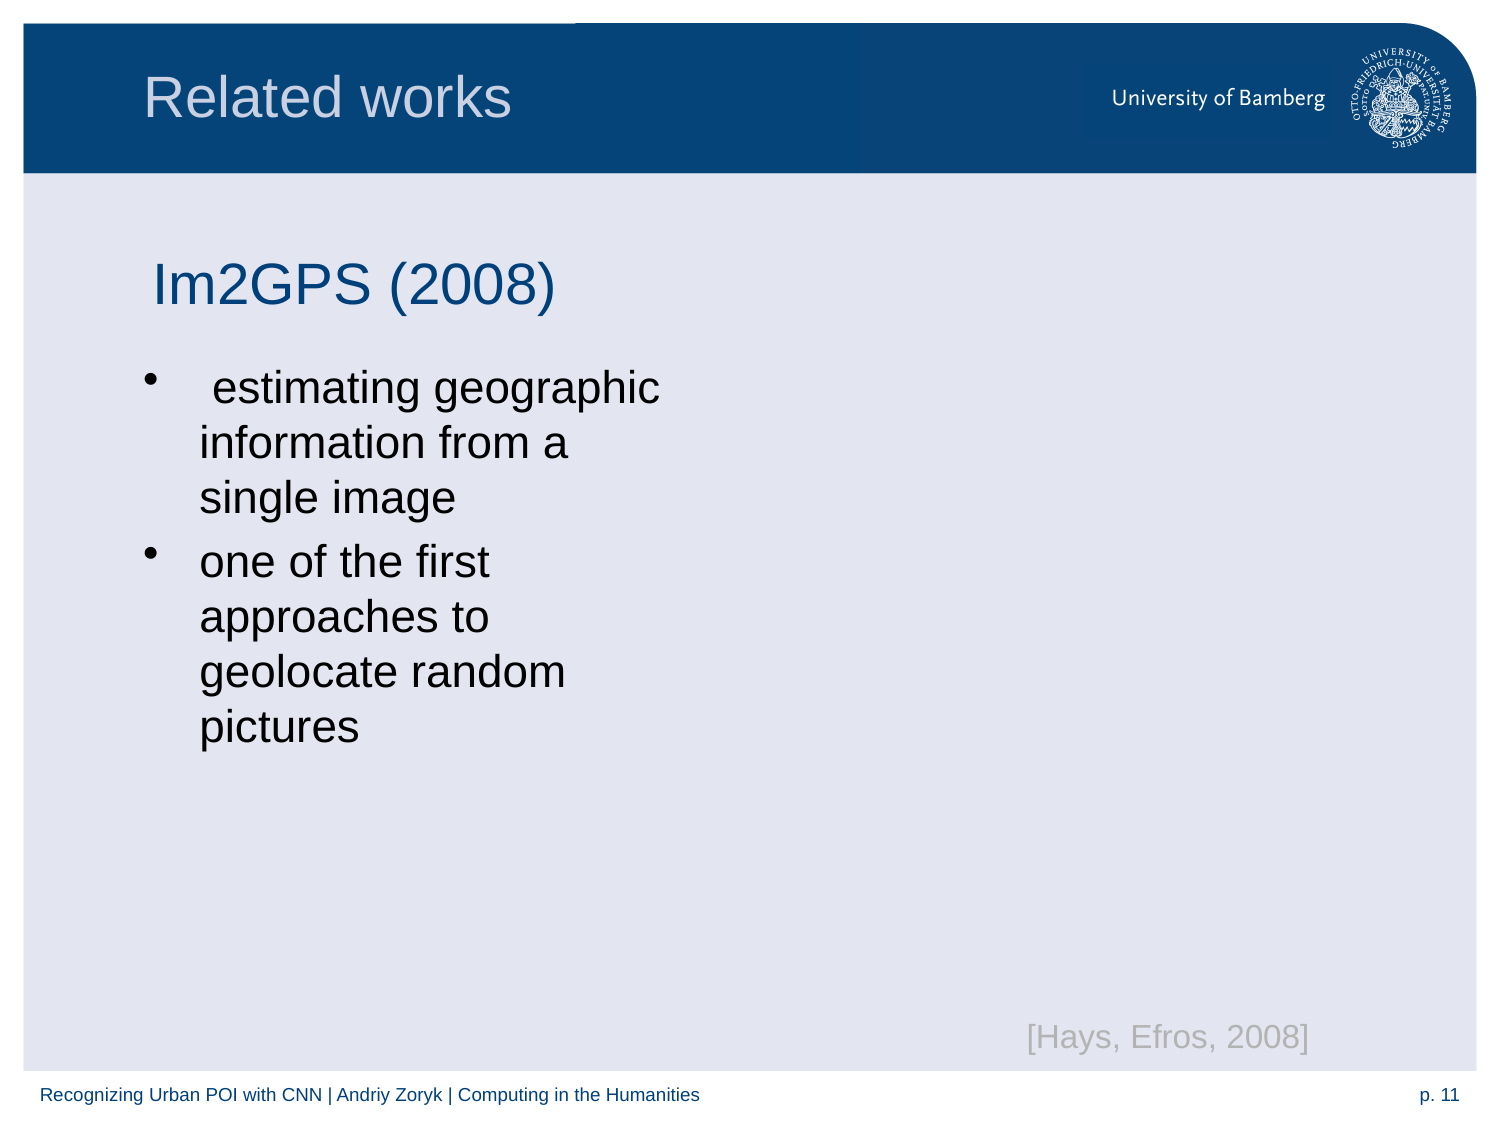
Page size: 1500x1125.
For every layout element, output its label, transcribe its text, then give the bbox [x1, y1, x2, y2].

text_box [Hays, Efros, 2008] [1011, 1007, 1335, 1063]
picture [0, 0, 1500, 1125]
list estimating geographic information from a single image one of the first approaches to geolocate random pictures [128, 349, 715, 1008]
text_box Related works [128, 0, 1354, 188]
title Im2GPS (2008) [137, 187, 1363, 375]
